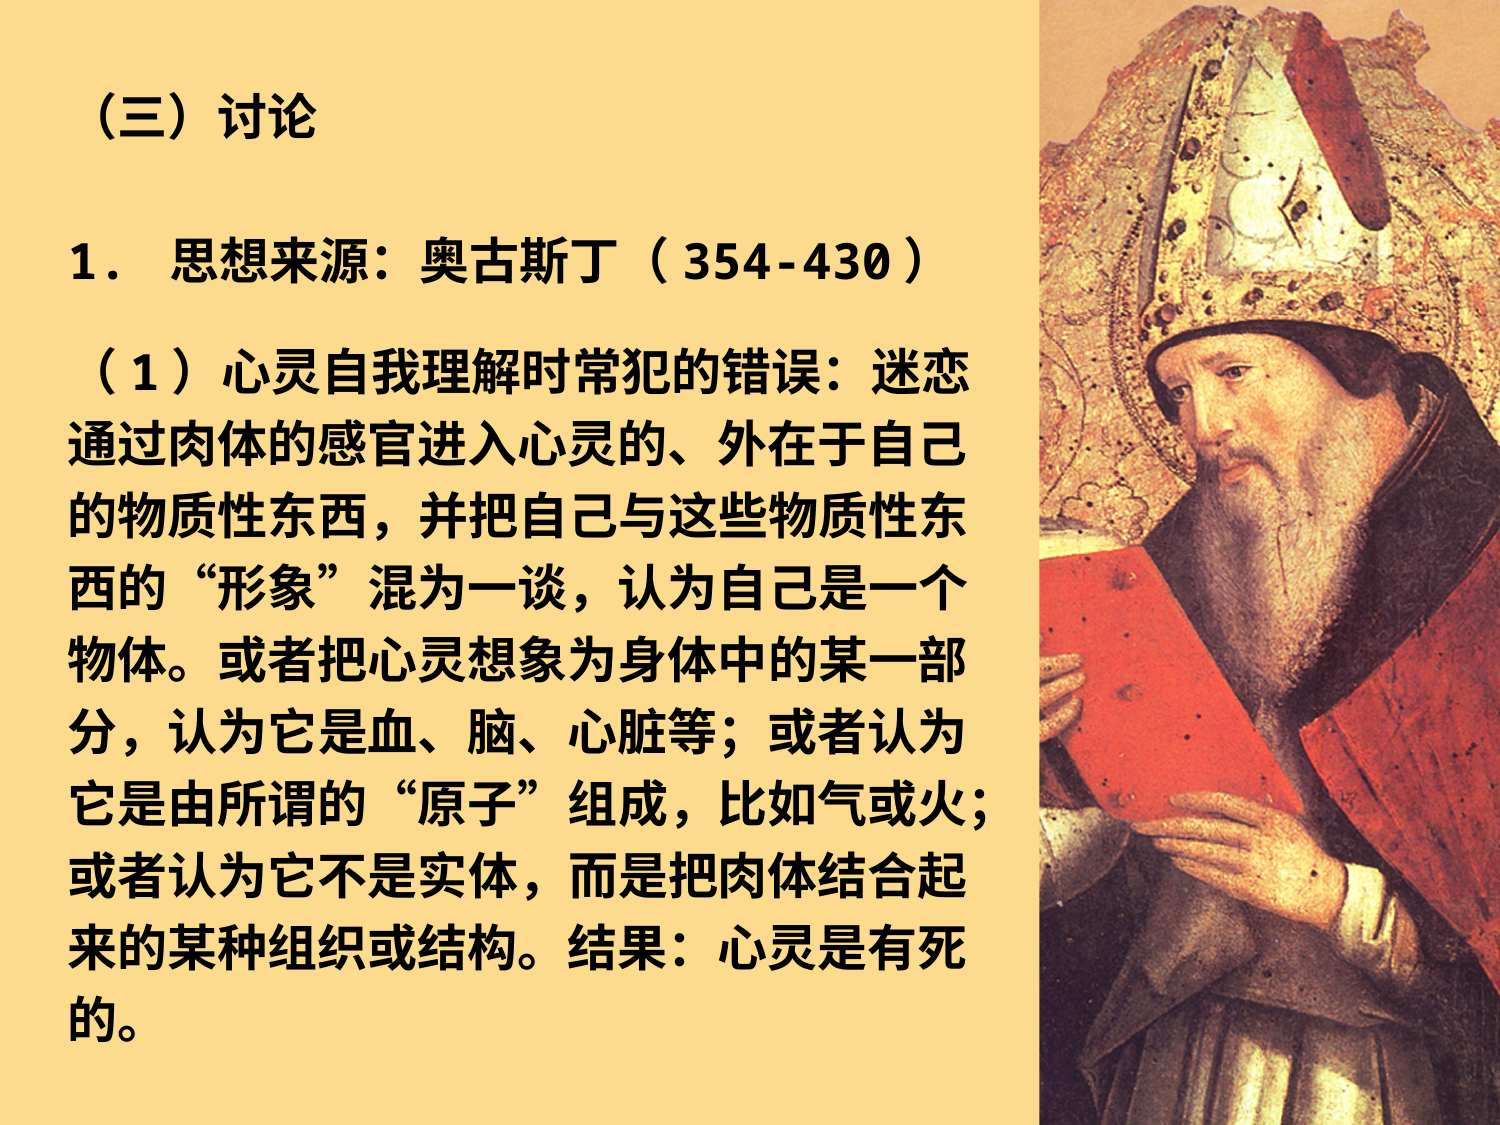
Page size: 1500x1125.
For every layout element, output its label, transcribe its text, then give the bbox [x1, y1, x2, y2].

text_box （三）讨论 1. 思想来源：奥古斯丁（354-430） （1）心灵自我理解时常犯的错误：迷恋通过肉体的感官进入心灵的、外在于自己的物质性东西，并把自己与这些物质性东西的“形象”混为一谈，认为自己是一个物体。或者把心灵想象为身体中的某一部分，认为它是血、脑、心脏等；或者认为它是由所谓的“原子”组成，比如气或火；或者认为它不是实体，而是把肉体结合起来的某种组织或结构。结果：心灵是有死的。 [53, 66, 1004, 1056]
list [1039, 0, 1500, 1125]
